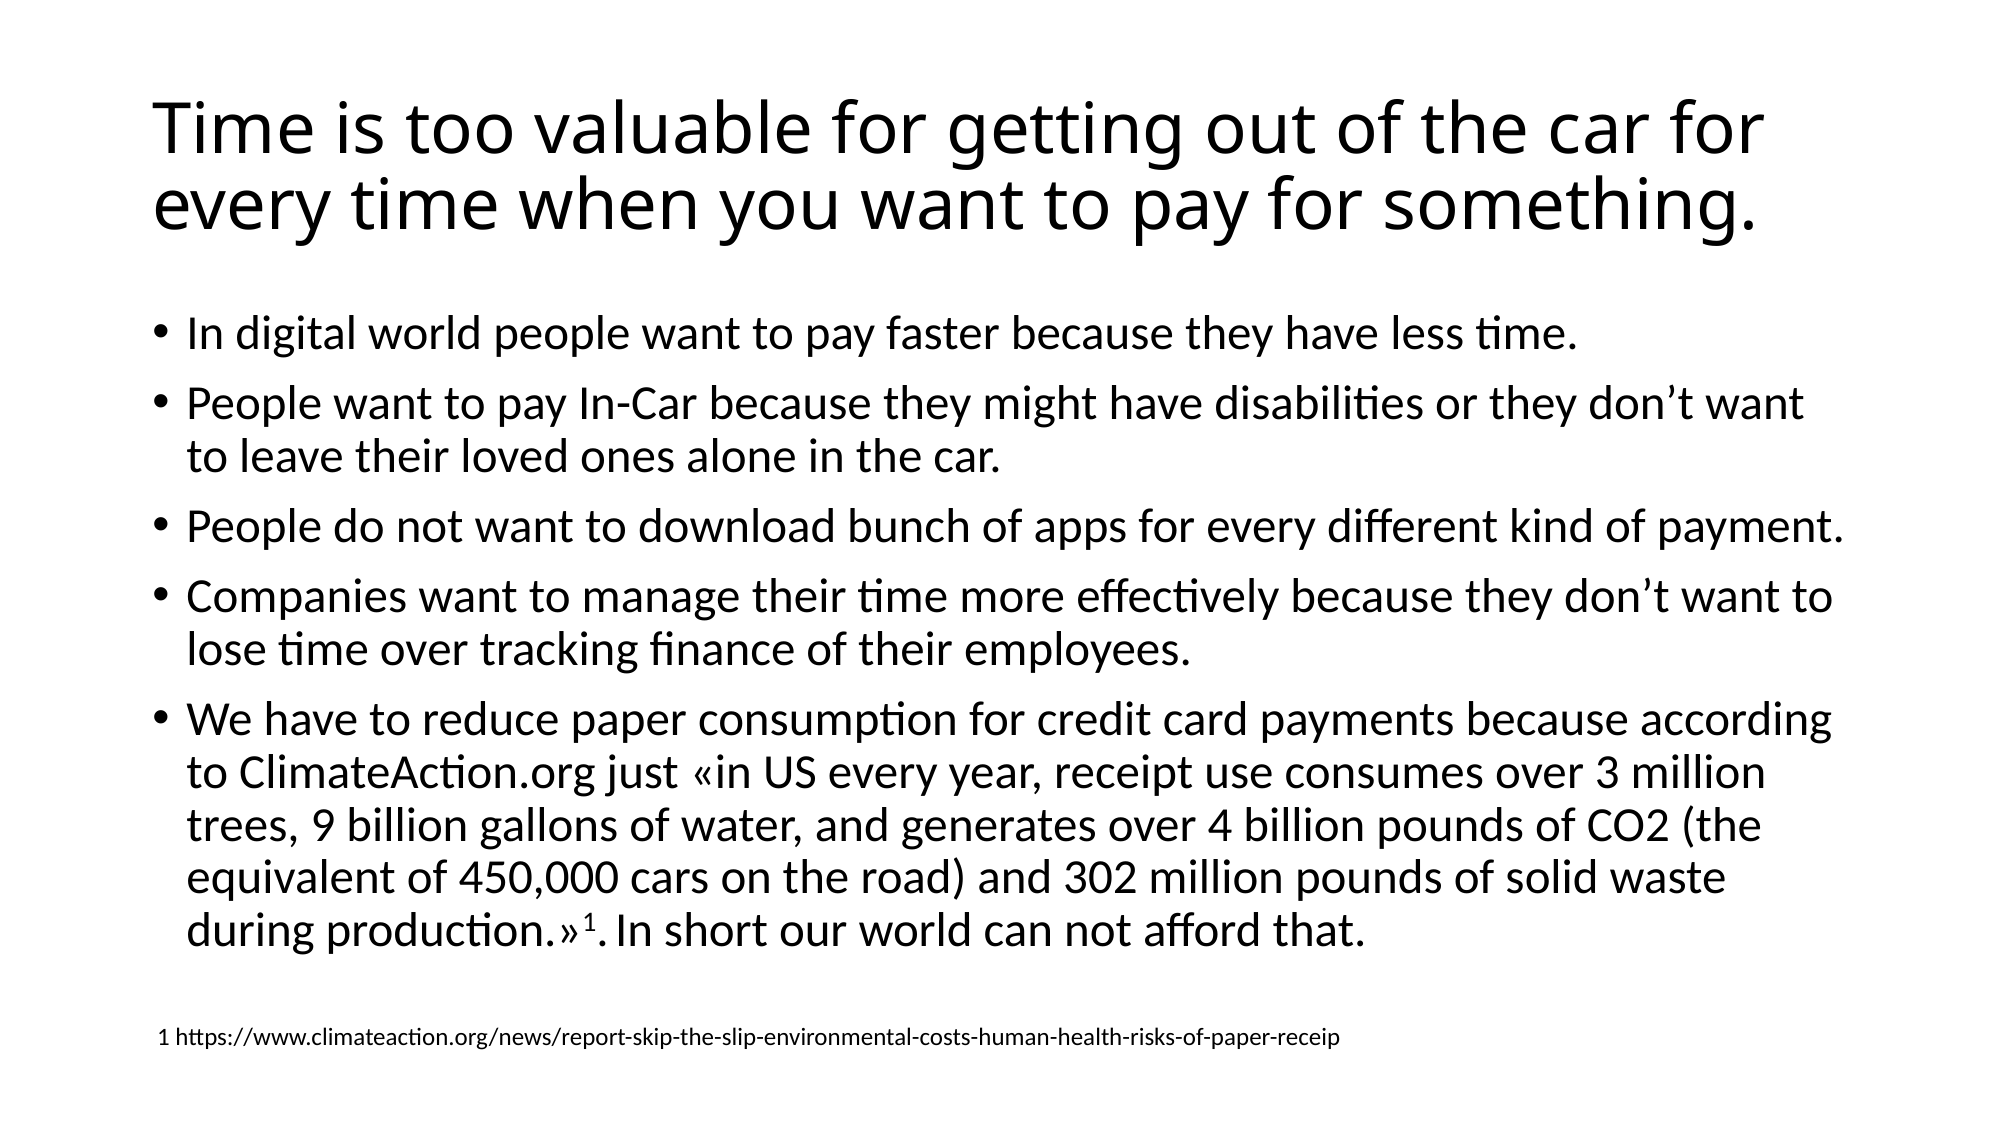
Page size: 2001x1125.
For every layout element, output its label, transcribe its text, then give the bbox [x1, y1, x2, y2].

list In digital world people want to pay faster because they have less time. People want to pay In-Car because they might have disabilities or they don’t want to leave their loved ones alone in the car. People do not want to download bunch of apps for every different kind of payment. Companies want to manage their time more effectively because they don’t want to lose time over tracking finance of their employees. We have to reduce paper consumption for credit card payments because according to ClimateAction.org just «in US every year, receipt use consumes over 3 million trees, 9 billion gallons of water, and generates over 4 billion pounds of CO2 (the equivalent of 450,000 cars on the road) and 302 million pounds of solid waste during production.»1. In short our world can not afford that. [137, 299, 1863, 1014]
text_box 1 https://www.climateaction.org/news/report-skip-the-slip-environmental-costs-human-health-risks-of-paper-receip [142, 1013, 1359, 1058]
title Time is too valuable for getting out of the car for every time when you want to pay for something. [137, 59, 1863, 278]
